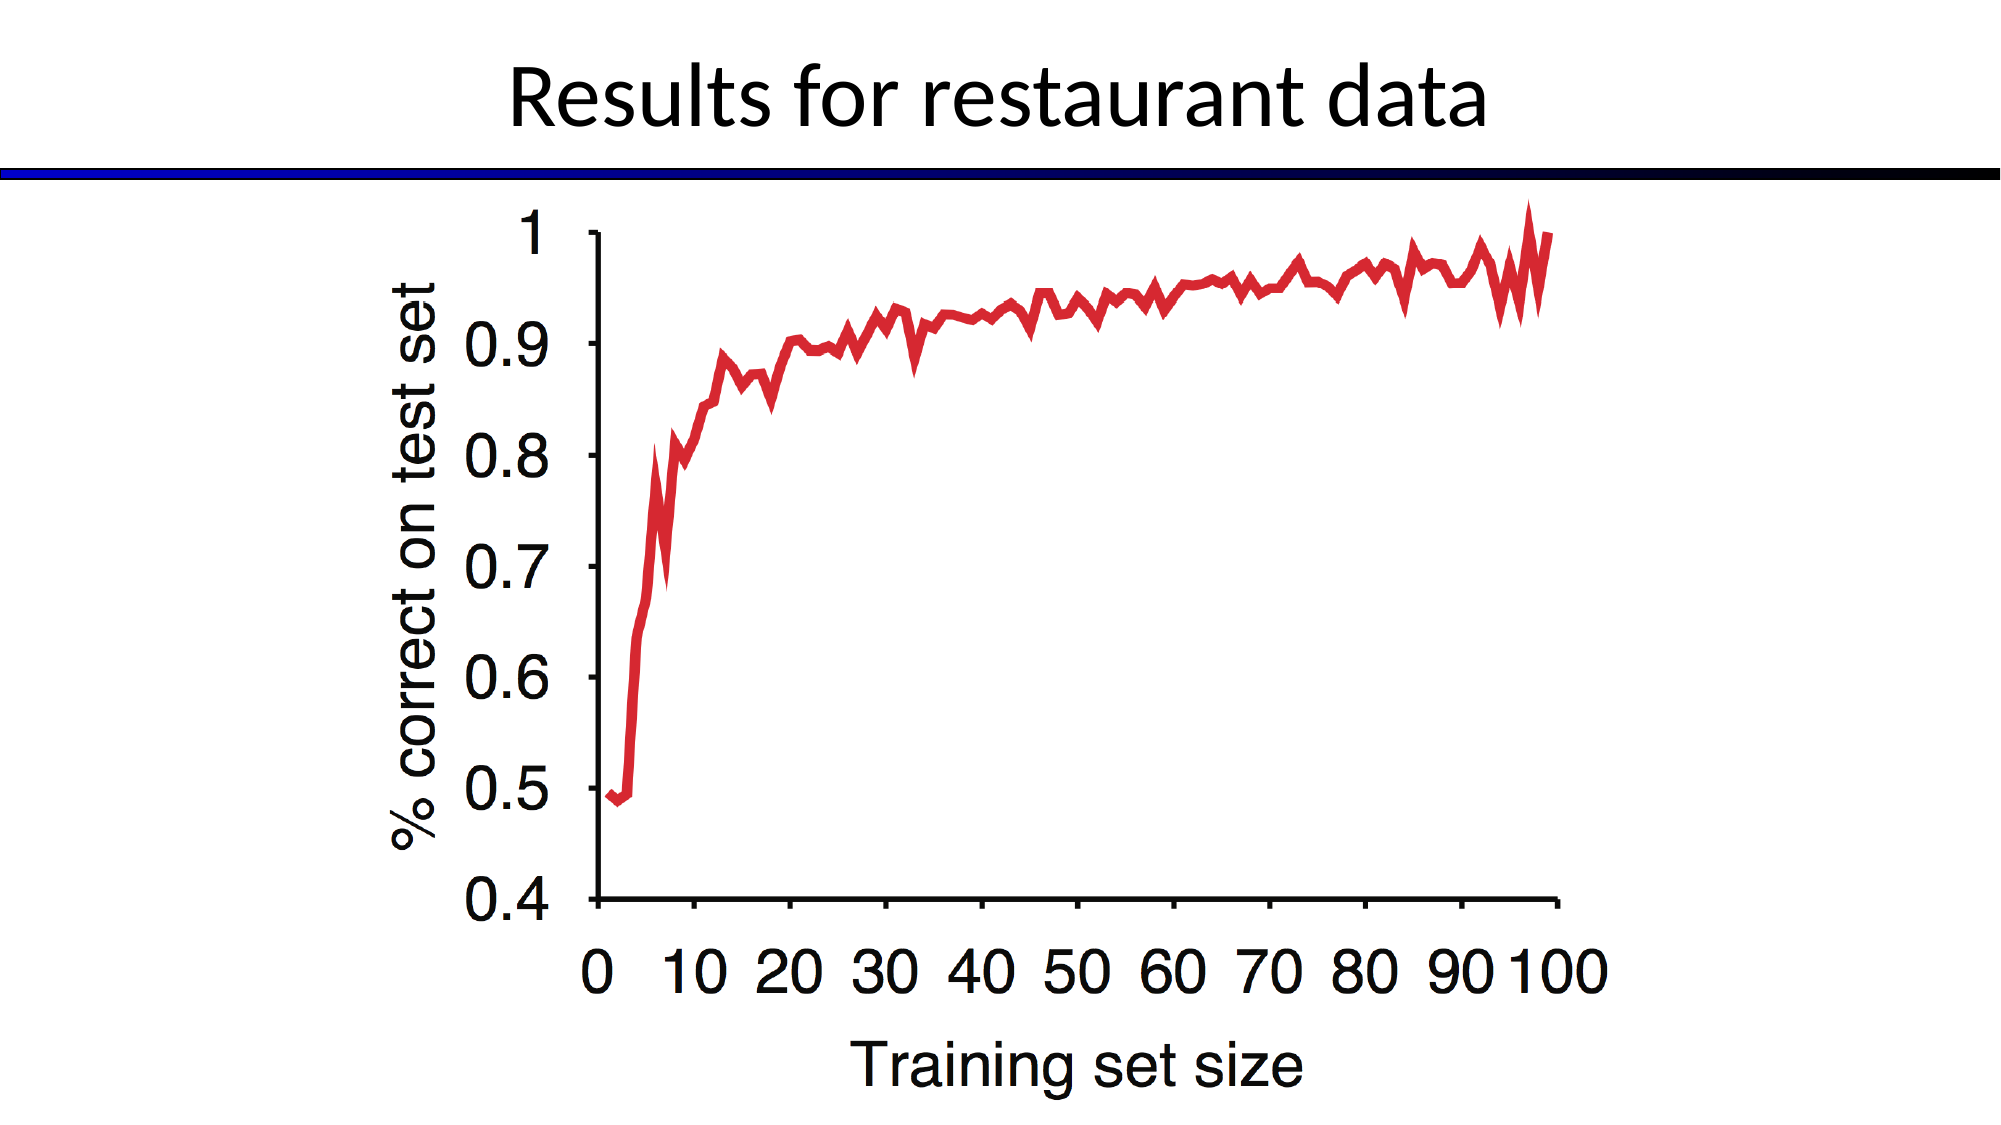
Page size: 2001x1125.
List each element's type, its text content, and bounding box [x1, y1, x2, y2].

picture [387, 187, 1618, 1104]
title Results for restaurant data [0, 0, 2000, 184]
